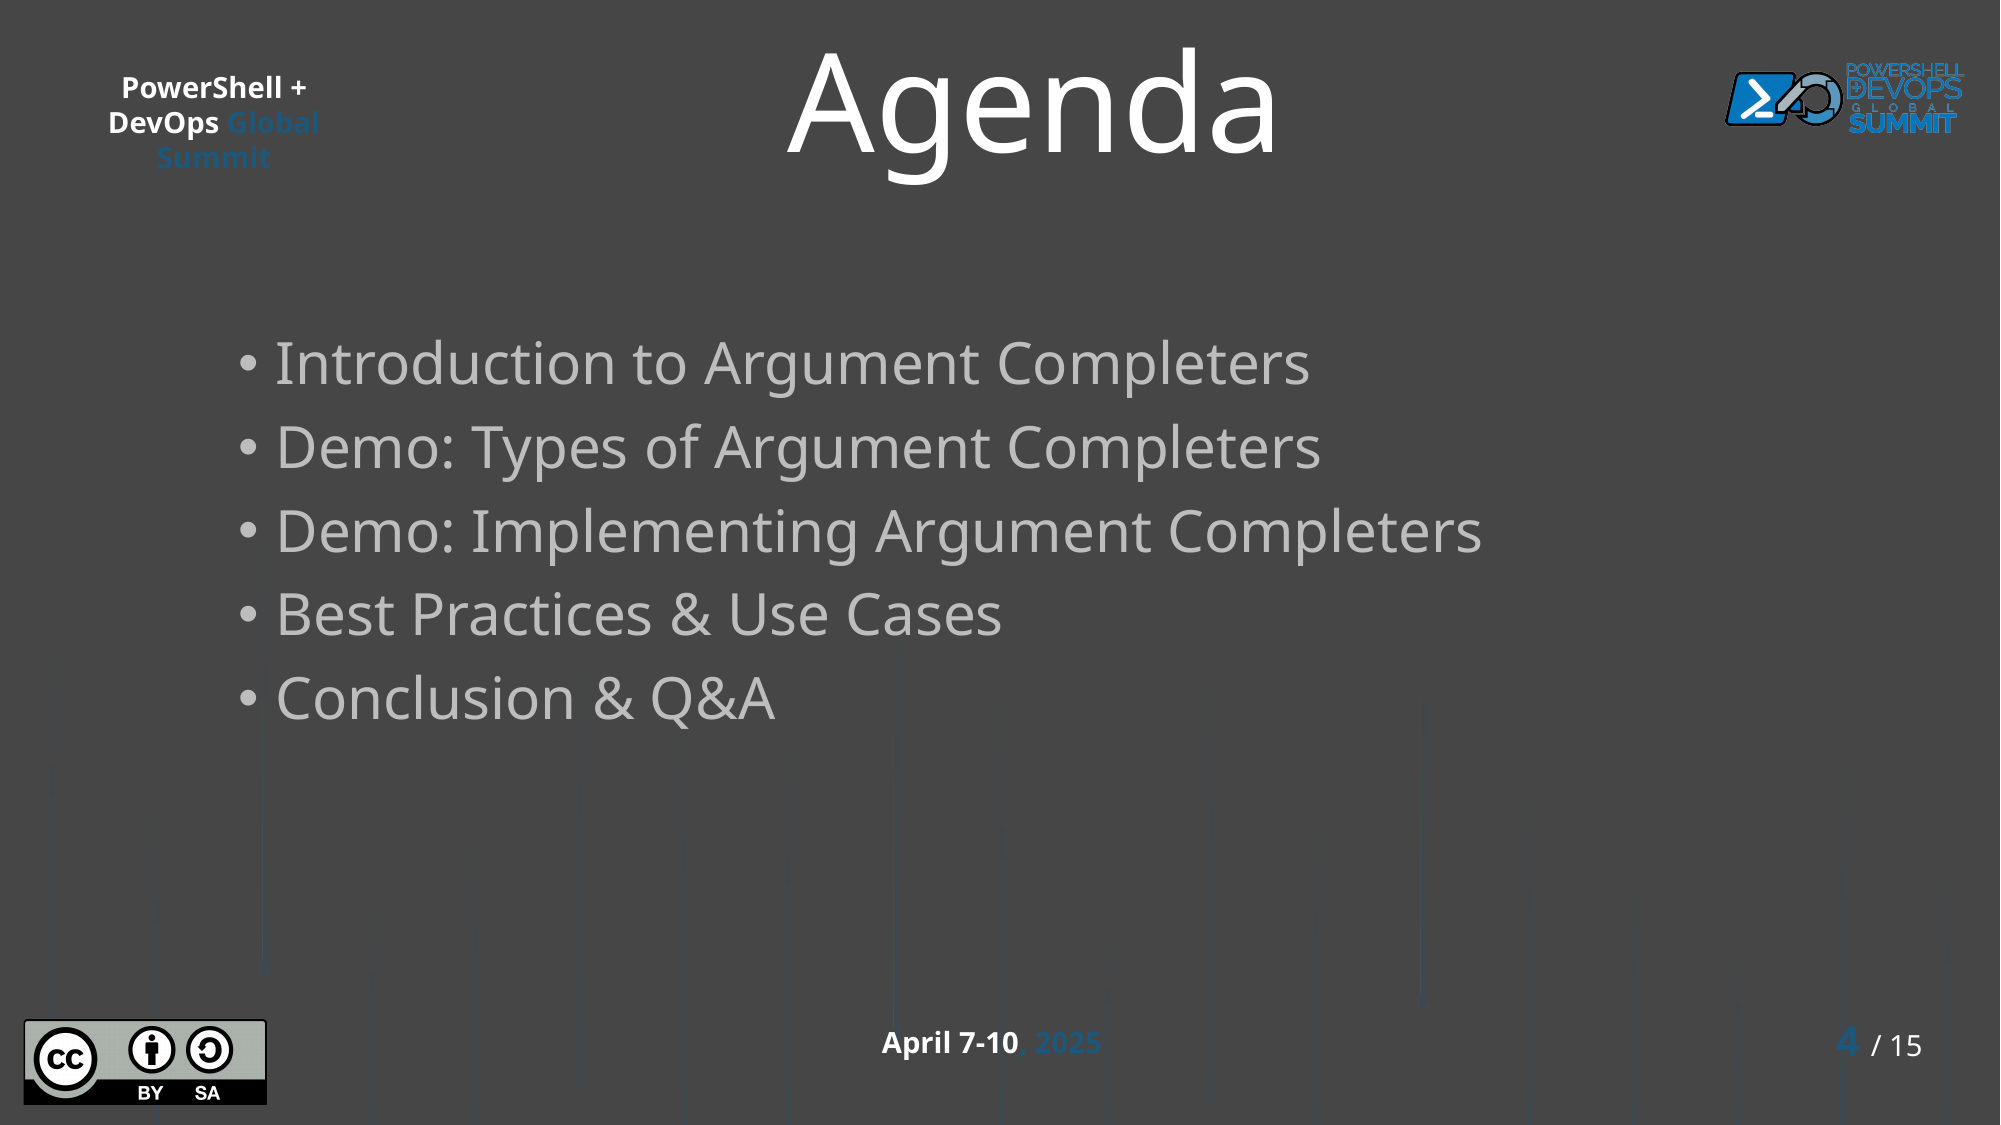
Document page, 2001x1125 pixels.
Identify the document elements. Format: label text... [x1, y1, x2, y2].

title Agenda [367, 25, 1704, 244]
picture [1725, 61, 1965, 139]
list Introduction to Argument Completers Demo: Types of Argument Completers Demo: Implementing Argument Completers Best Practices & Use Cases Conclusion & Q&A [223, 326, 1849, 852]
picture [23, 1019, 267, 1105]
